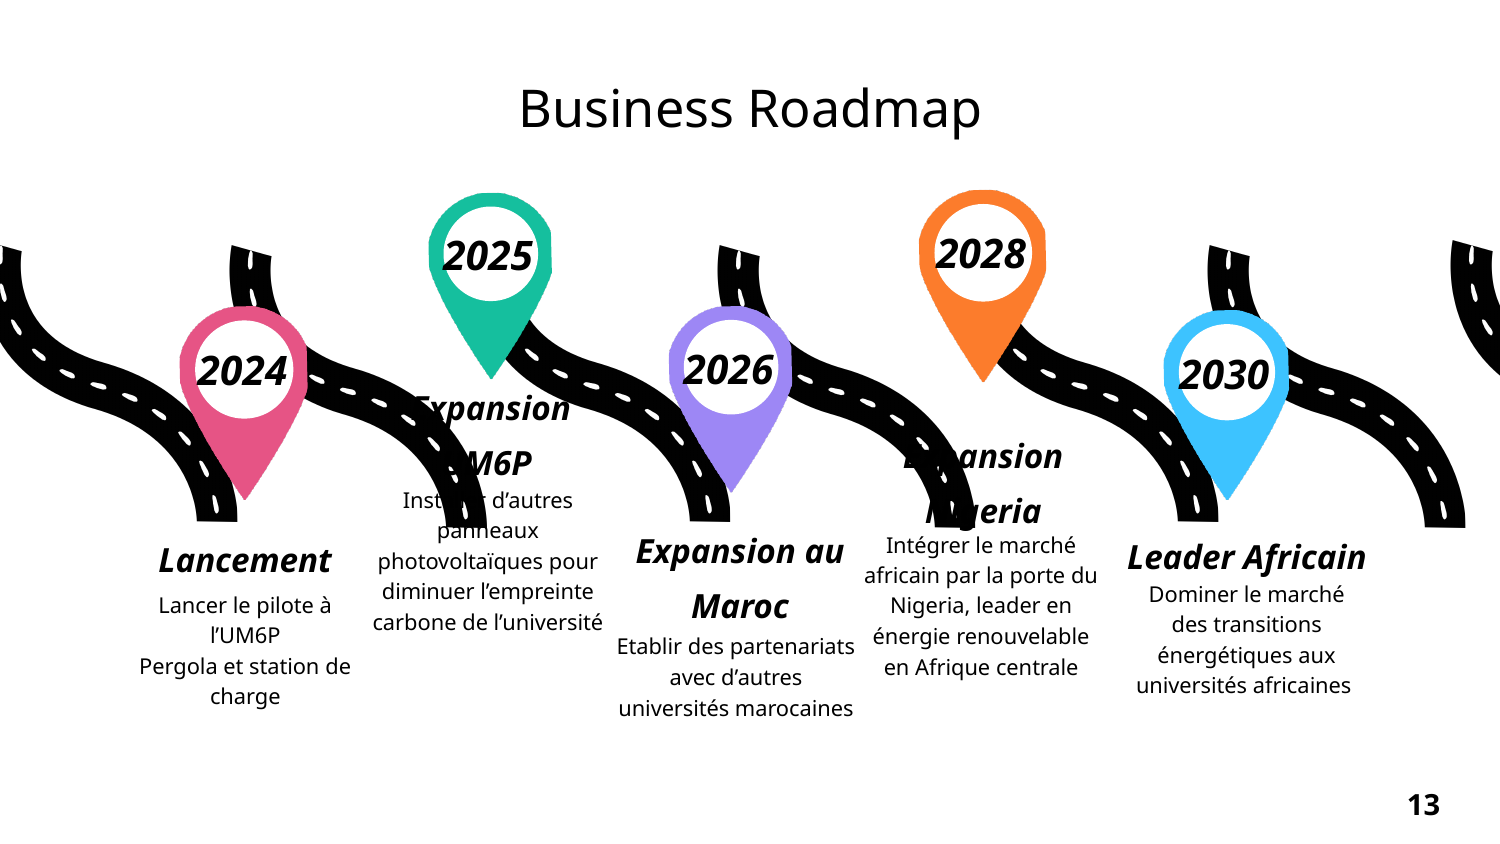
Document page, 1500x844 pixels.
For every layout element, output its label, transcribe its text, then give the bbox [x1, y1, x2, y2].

text_box 13 [1392, 779, 1466, 829]
text_box Business Roadmap [75, 67, 1427, 146]
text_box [0, 189, 1500, 721]
